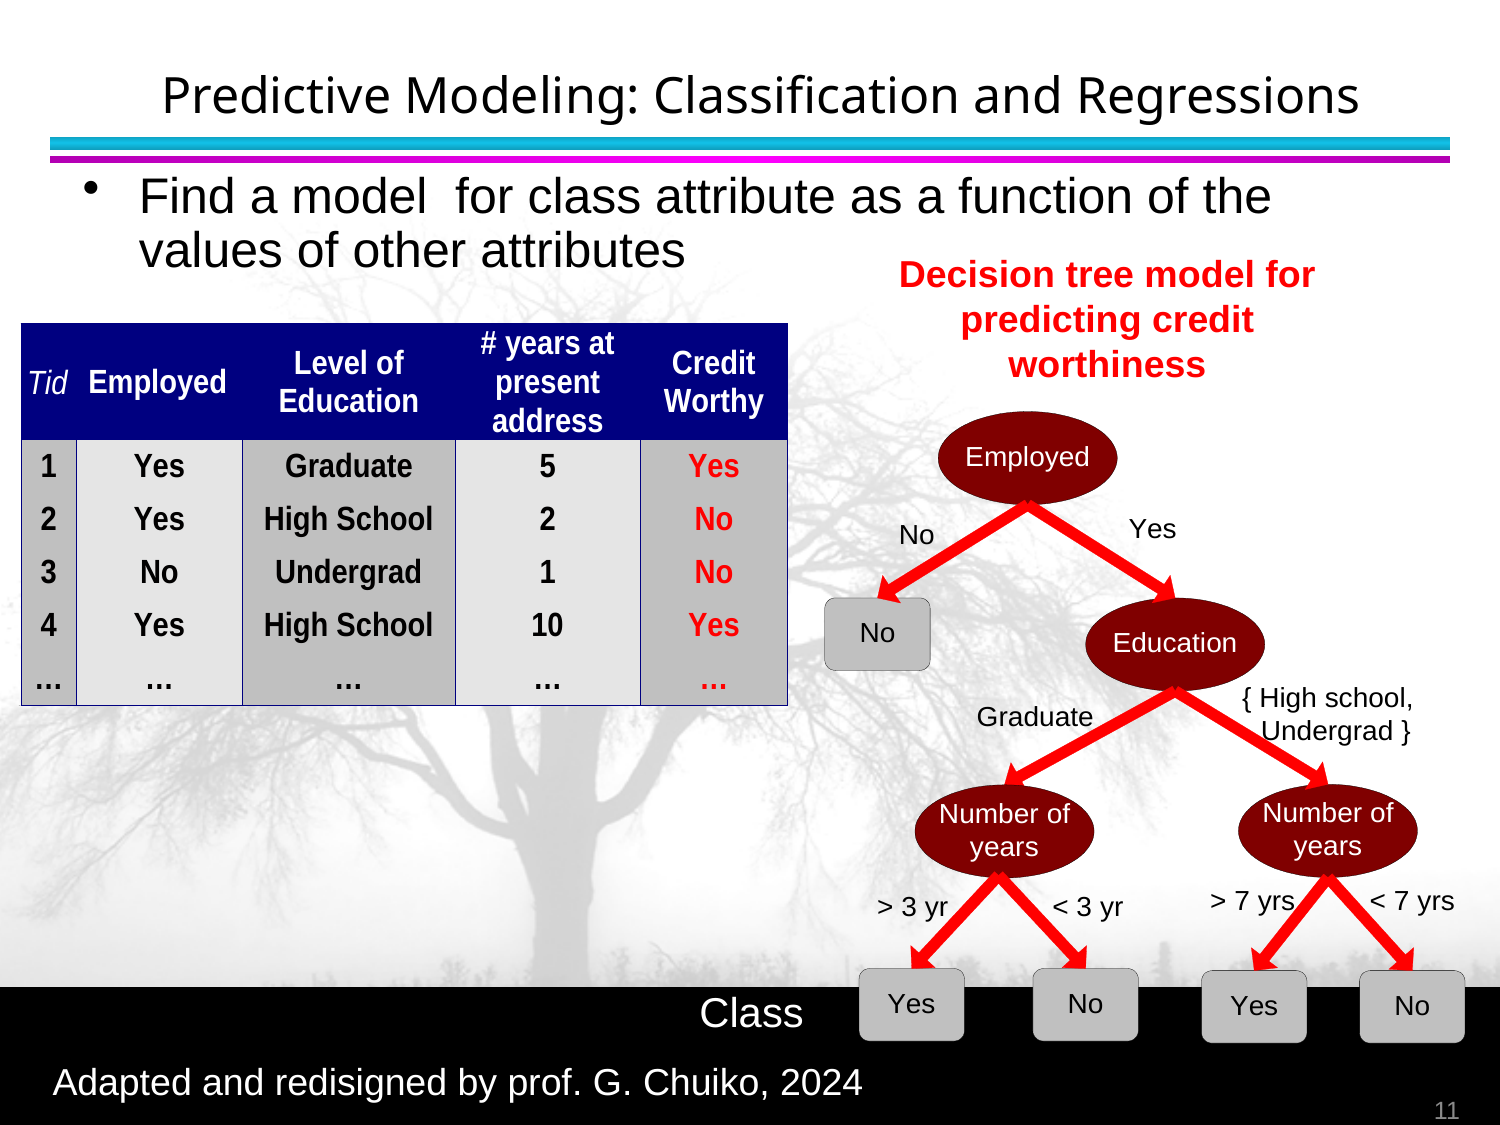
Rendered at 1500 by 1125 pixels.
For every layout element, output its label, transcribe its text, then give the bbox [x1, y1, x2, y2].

footer Adapted and redisigned by prof. G. Chuiko, 2024 [37, 1050, 1013, 1112]
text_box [822, 409, 1477, 1056]
slide_number 11 [1350, 1087, 1475, 1125]
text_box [11, 323, 795, 724]
text_box Class [684, 978, 817, 1044]
list Find a model for class attribute as a function of the values of other attributes [67, 162, 1432, 1038]
text_box Decision tree model for predicting credit worthiness [849, 242, 1350, 393]
text_box Predictive Modeling: Classification and Regressions [67, 25, 1455, 131]
